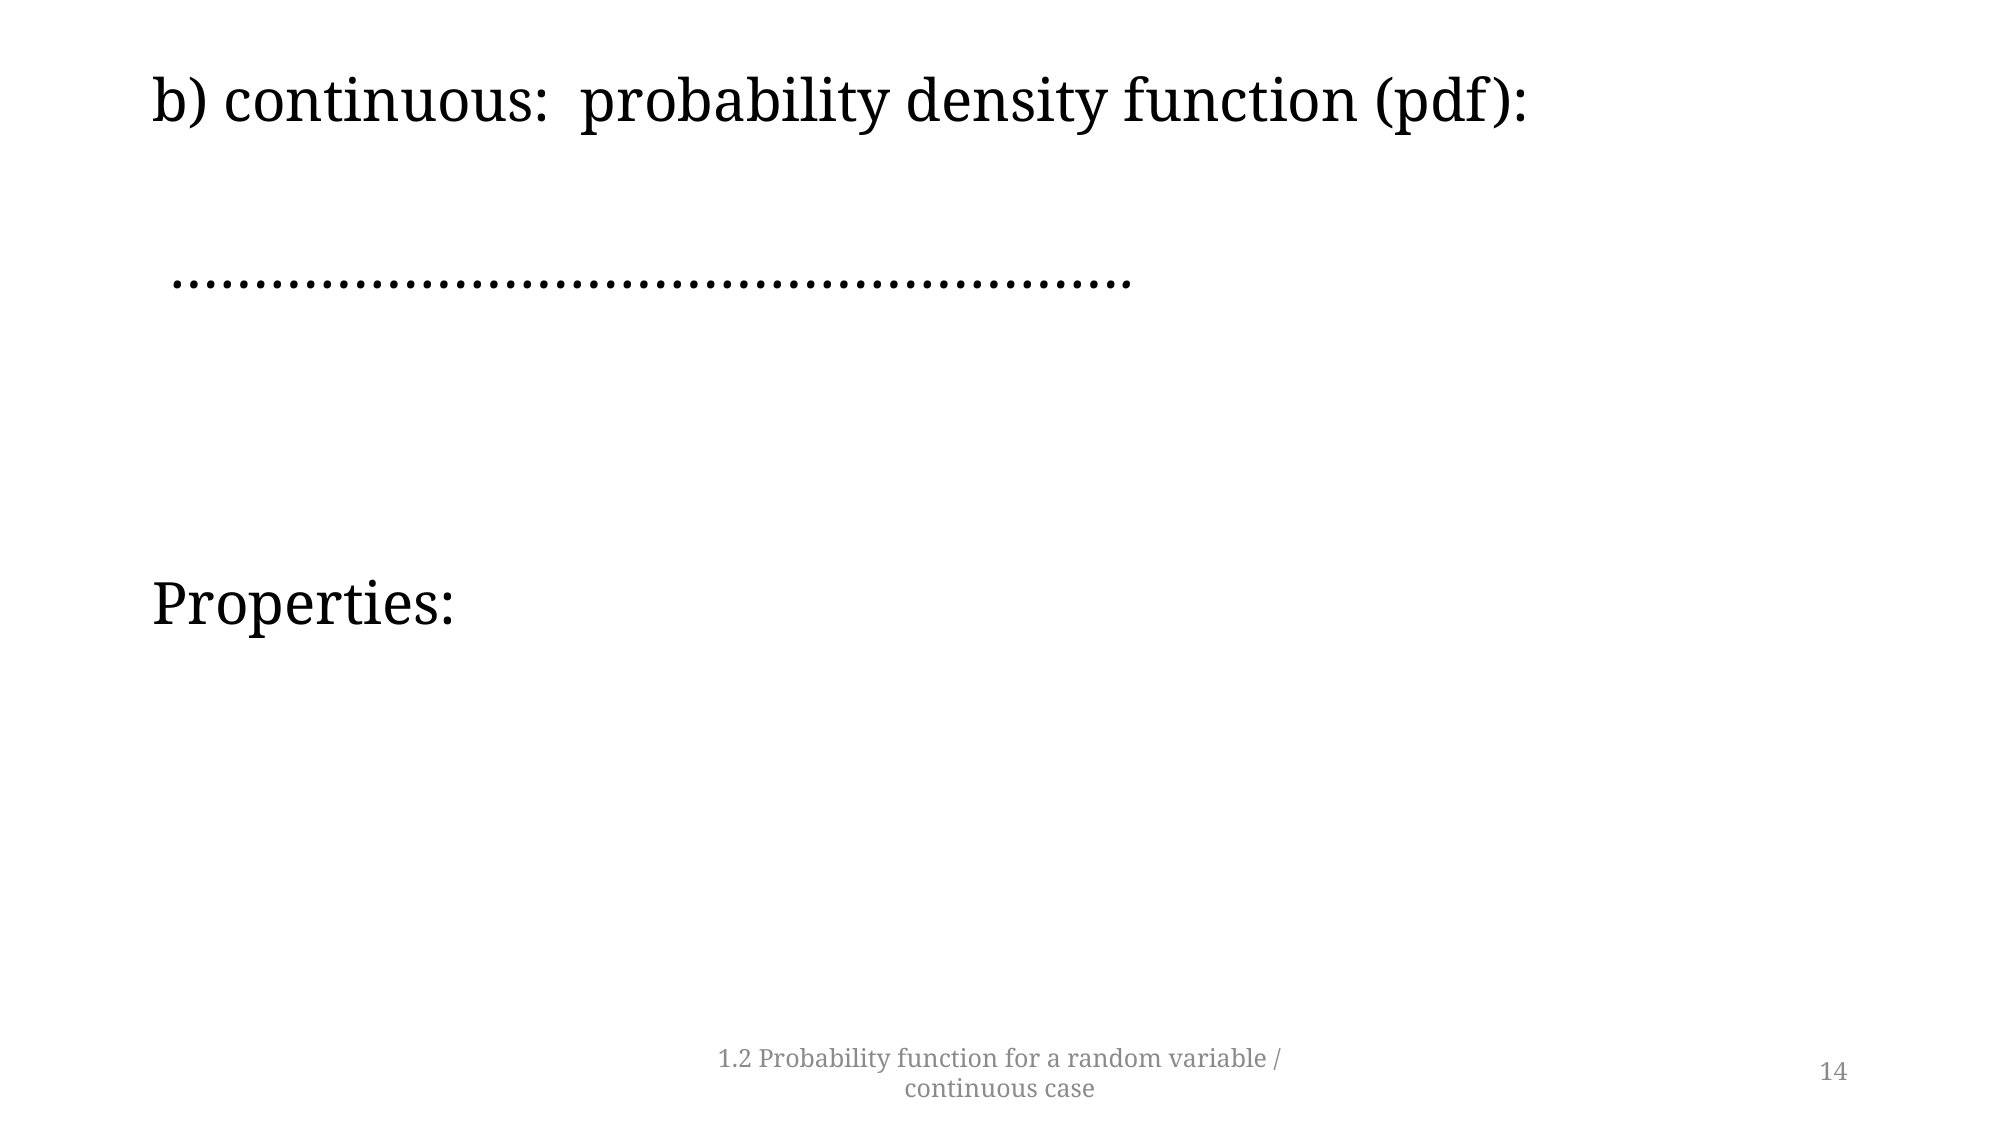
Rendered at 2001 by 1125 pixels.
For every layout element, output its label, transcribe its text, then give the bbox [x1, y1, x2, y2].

slide_number 14 [1412, 1042, 1863, 1103]
footer 1.2 Probability function for a random variable / continuous case [662, 1042, 1338, 1103]
